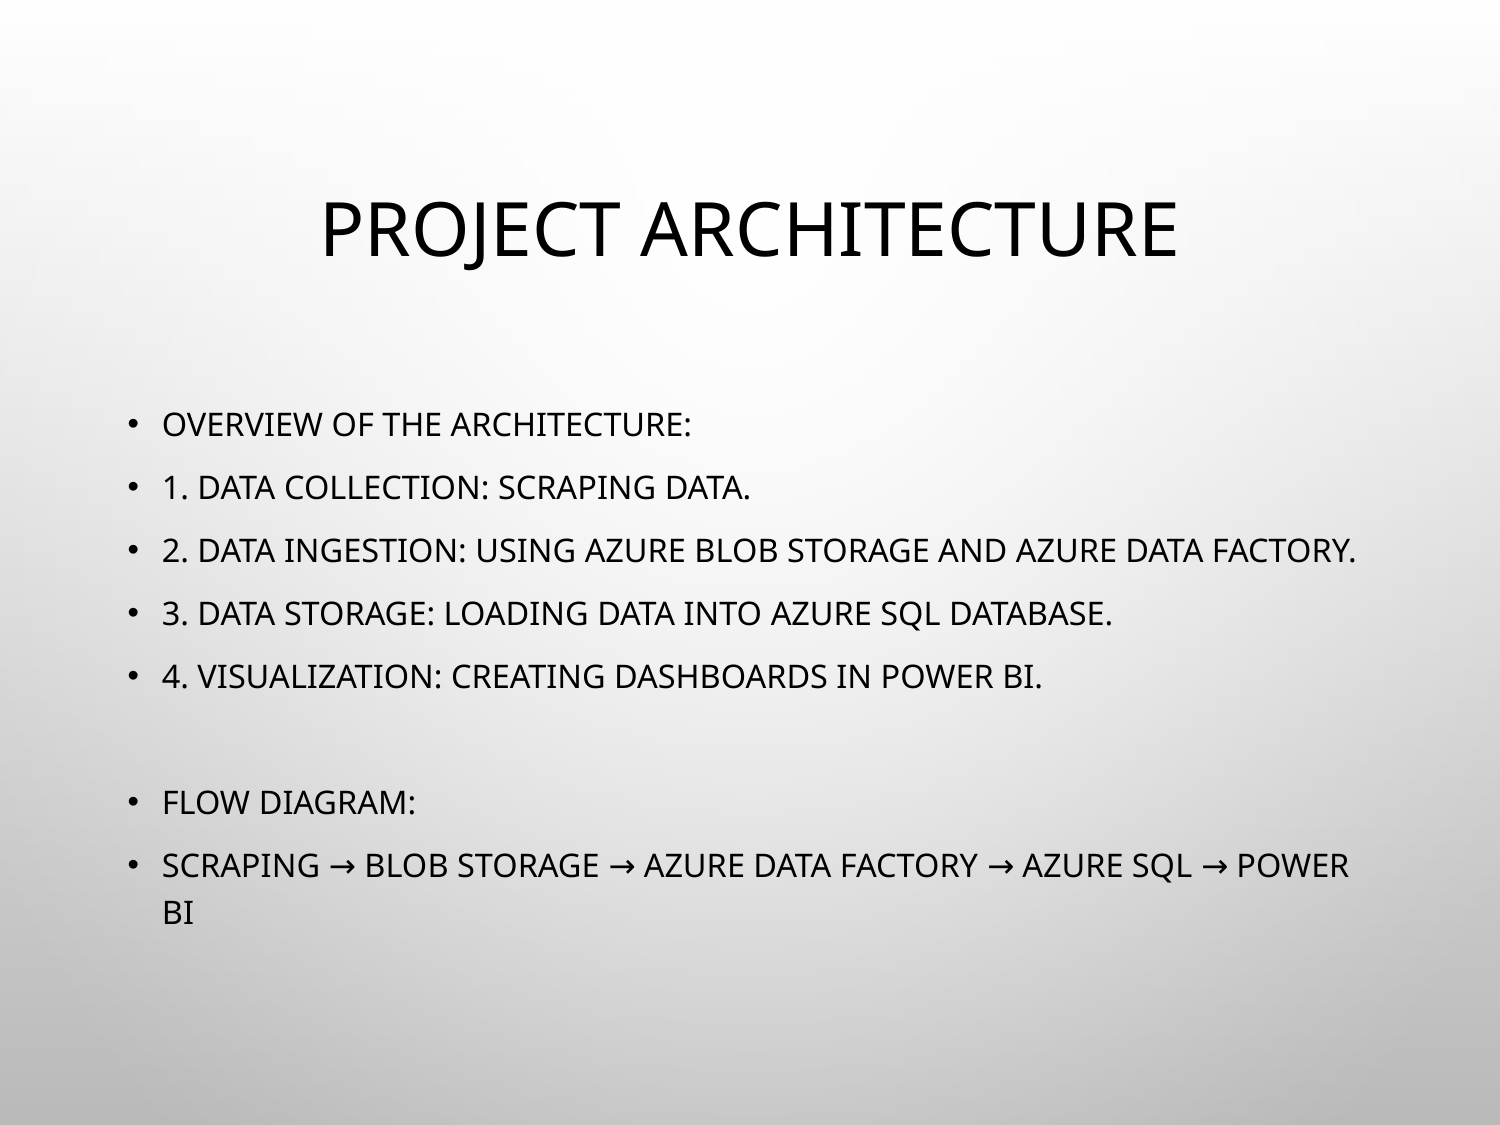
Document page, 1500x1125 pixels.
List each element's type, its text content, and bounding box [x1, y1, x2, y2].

title Project Architecture [112, 101, 1388, 364]
picture [0, 0, 1500, 1125]
list Overview of the architecture: 1. Data Collection: Scraping data. 2. Data Ingestion: Using Azure Blob Storage and Azure Data Factory. 3. Data Storage: Loading data into Azure SQL Database. 4. Visualization: Creating dashboards in Power BI. Flow Diagram: Scraping → Blob Storage → Azure Data Factory → Azure SQL → Power BI [112, 388, 1388, 950]
